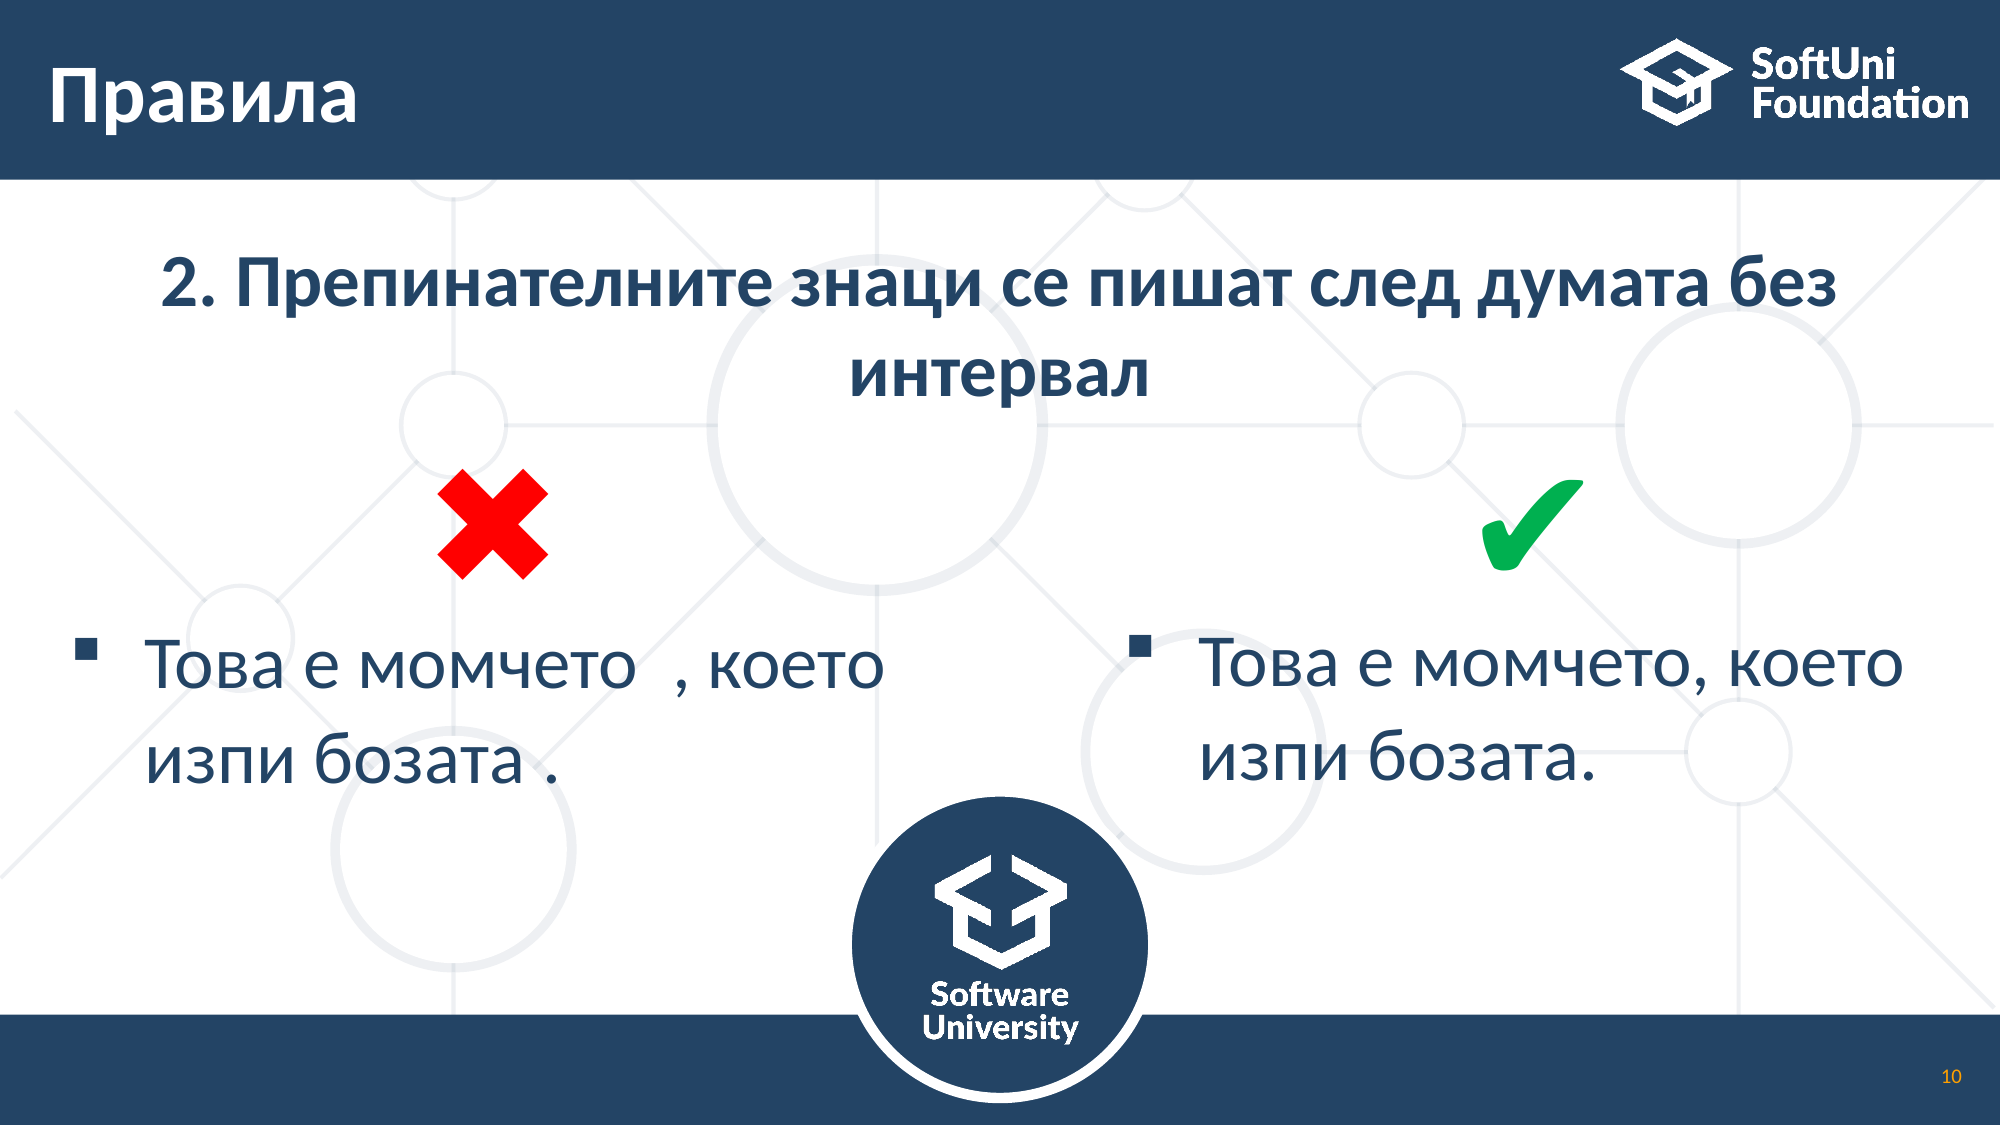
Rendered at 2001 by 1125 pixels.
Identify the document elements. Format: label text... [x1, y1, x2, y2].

picture [921, 854, 1079, 1049]
text_box ✖ [408, 411, 578, 626]
list Това е момчето, което изпи бозата. [1106, 600, 1961, 833]
picture [1619, 38, 1968, 126]
slide_number 10 [1897, 1049, 1968, 1101]
text_box ✔ [1448, 411, 1619, 626]
list Това е момчето , което изпи бозата . [52, 603, 935, 816]
title Правила [31, 16, 1591, 162]
text_box 2. Препинателните знаци се пишат след думата без интервал [26, 213, 1974, 530]
